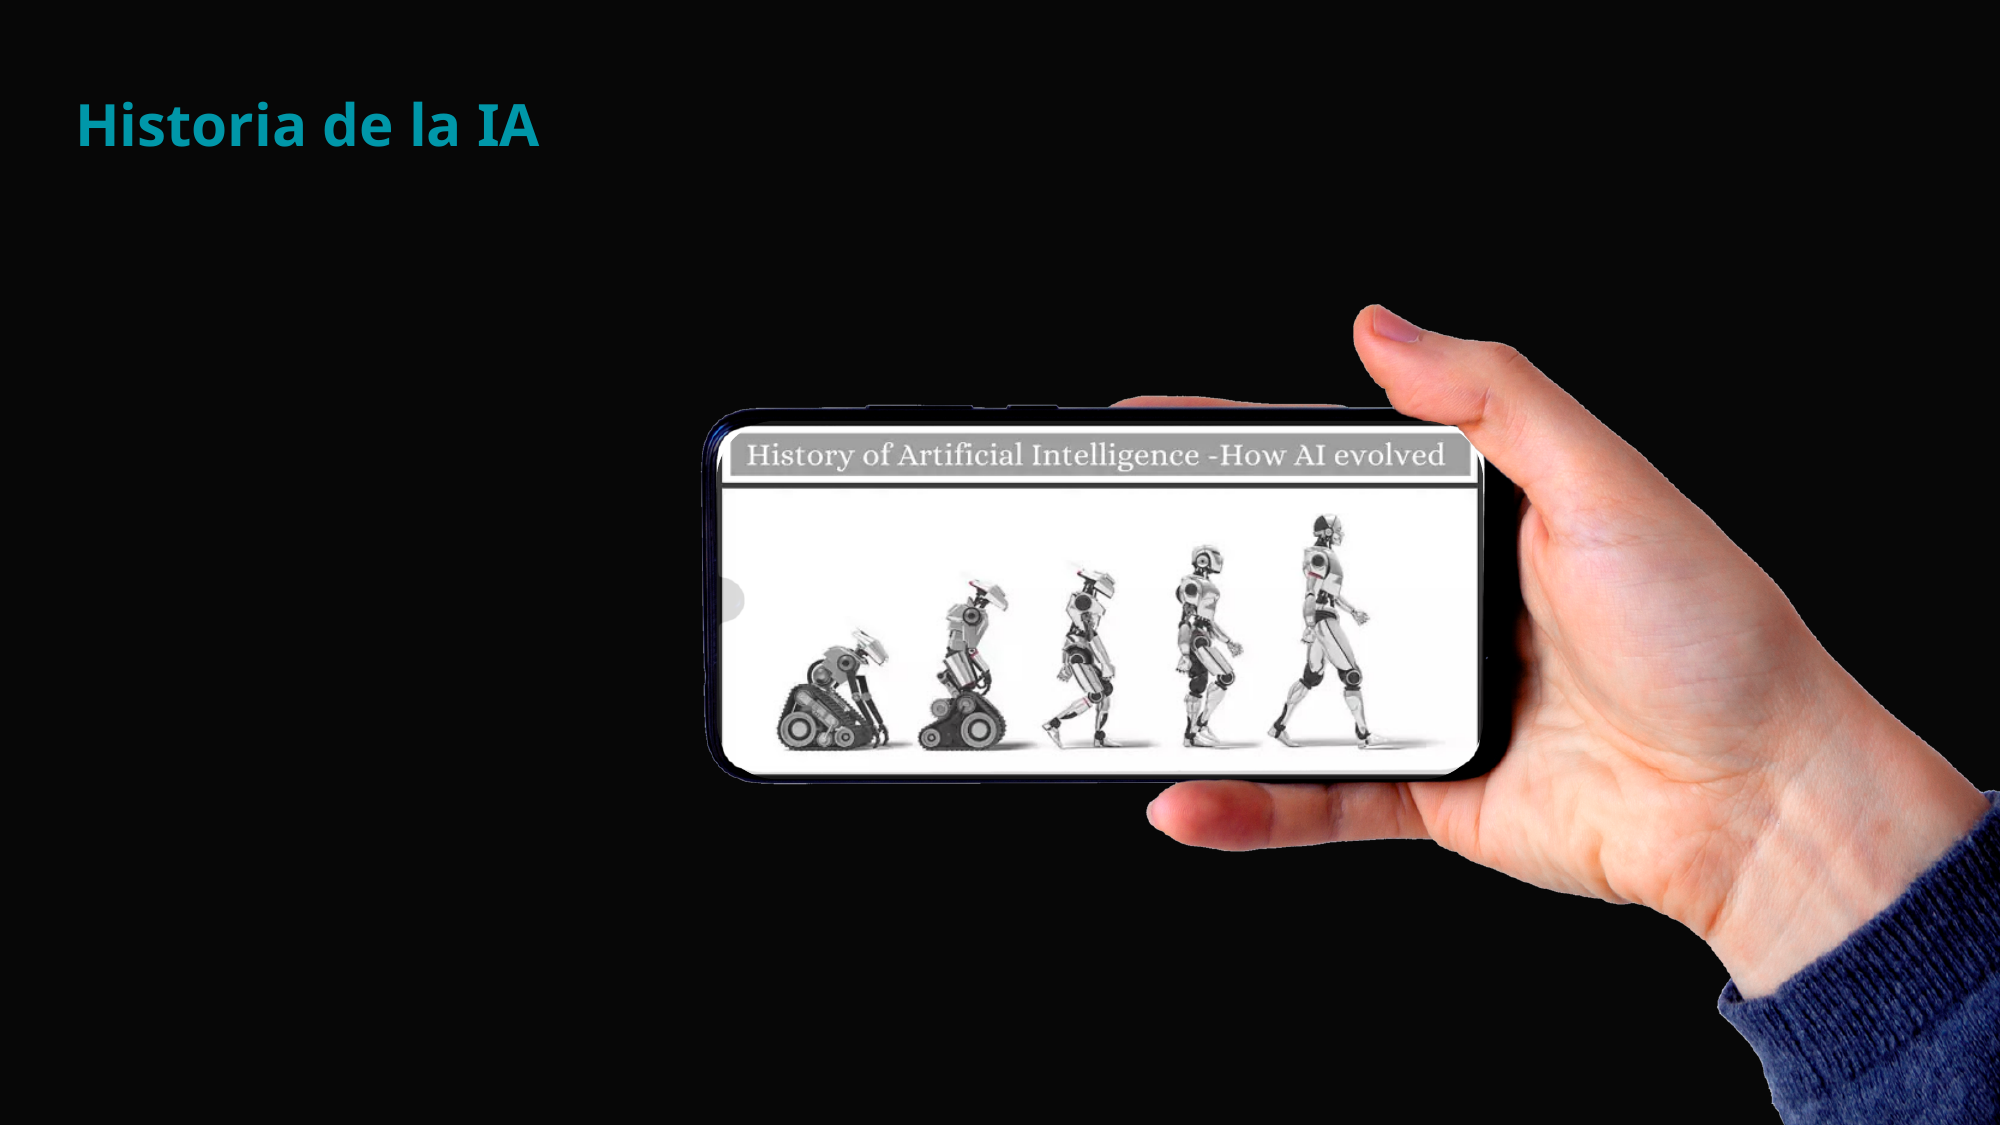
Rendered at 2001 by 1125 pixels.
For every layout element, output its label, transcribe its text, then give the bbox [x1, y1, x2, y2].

picture [387, 0, 2000, 1125]
text_box Historia de la IA [60, 78, 382, 178]
